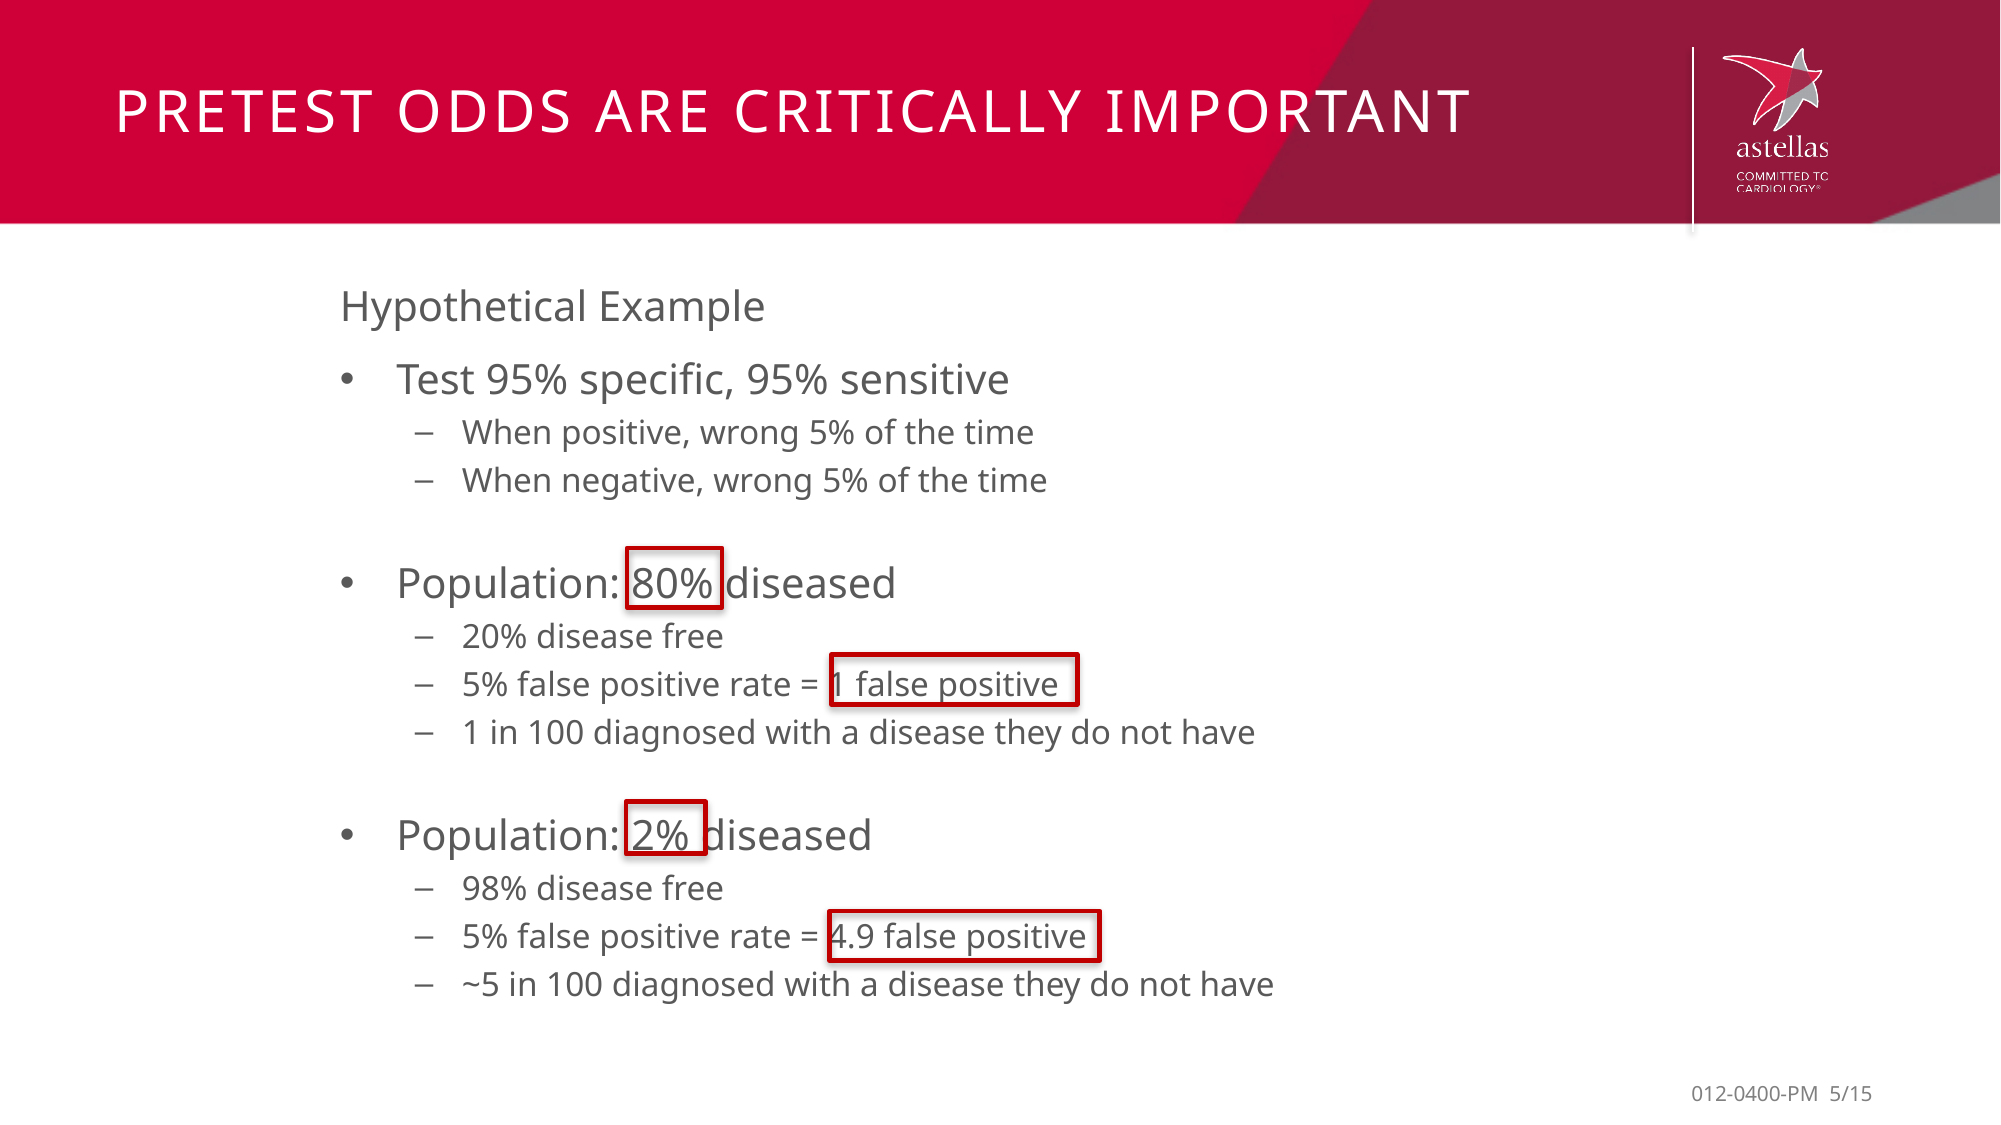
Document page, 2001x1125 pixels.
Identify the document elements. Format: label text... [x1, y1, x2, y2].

text_box [829, 910, 1100, 961]
text_box [625, 801, 706, 854]
text_box [626, 547, 723, 608]
text_box [831, 654, 1078, 705]
picture [0, 0, 2001, 1125]
title Pretest odds are critically important [99, 15, 1900, 203]
list Hypothetical Example Test 95% specific, 95% sensitive When positive, wrong 5% of the time When negative, wrong 5% of the time Population: 80% diseased 20% disease free 5% false positive rate = 1 false positive 1 in 100 diagnosed with a disease they do not have Population: 2% diseased 98% disease free 5% false positive rate = 4.9 false positive ~5 in 100 diagnosed with a disease they do not have [324, 262, 1675, 1091]
